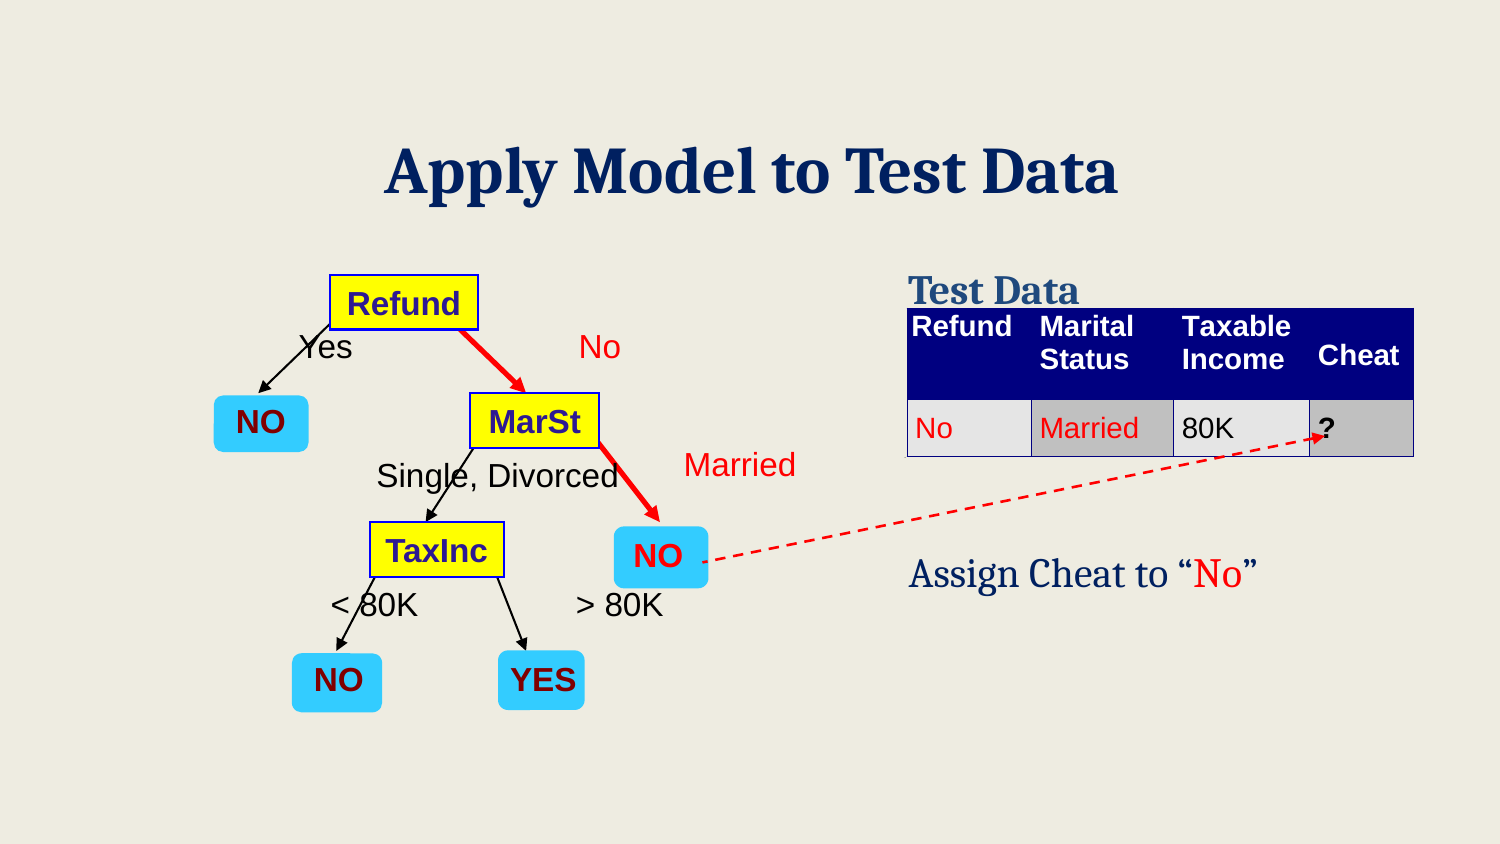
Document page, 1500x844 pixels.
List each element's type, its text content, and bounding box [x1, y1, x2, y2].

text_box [213, 274, 766, 713]
text_box Assign Cheat to “No” [893, 548, 1332, 603]
text_box Test Data [875, 265, 1113, 320]
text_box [895, 307, 1436, 490]
title Apply Model to Test Data [2, 119, 1500, 210]
